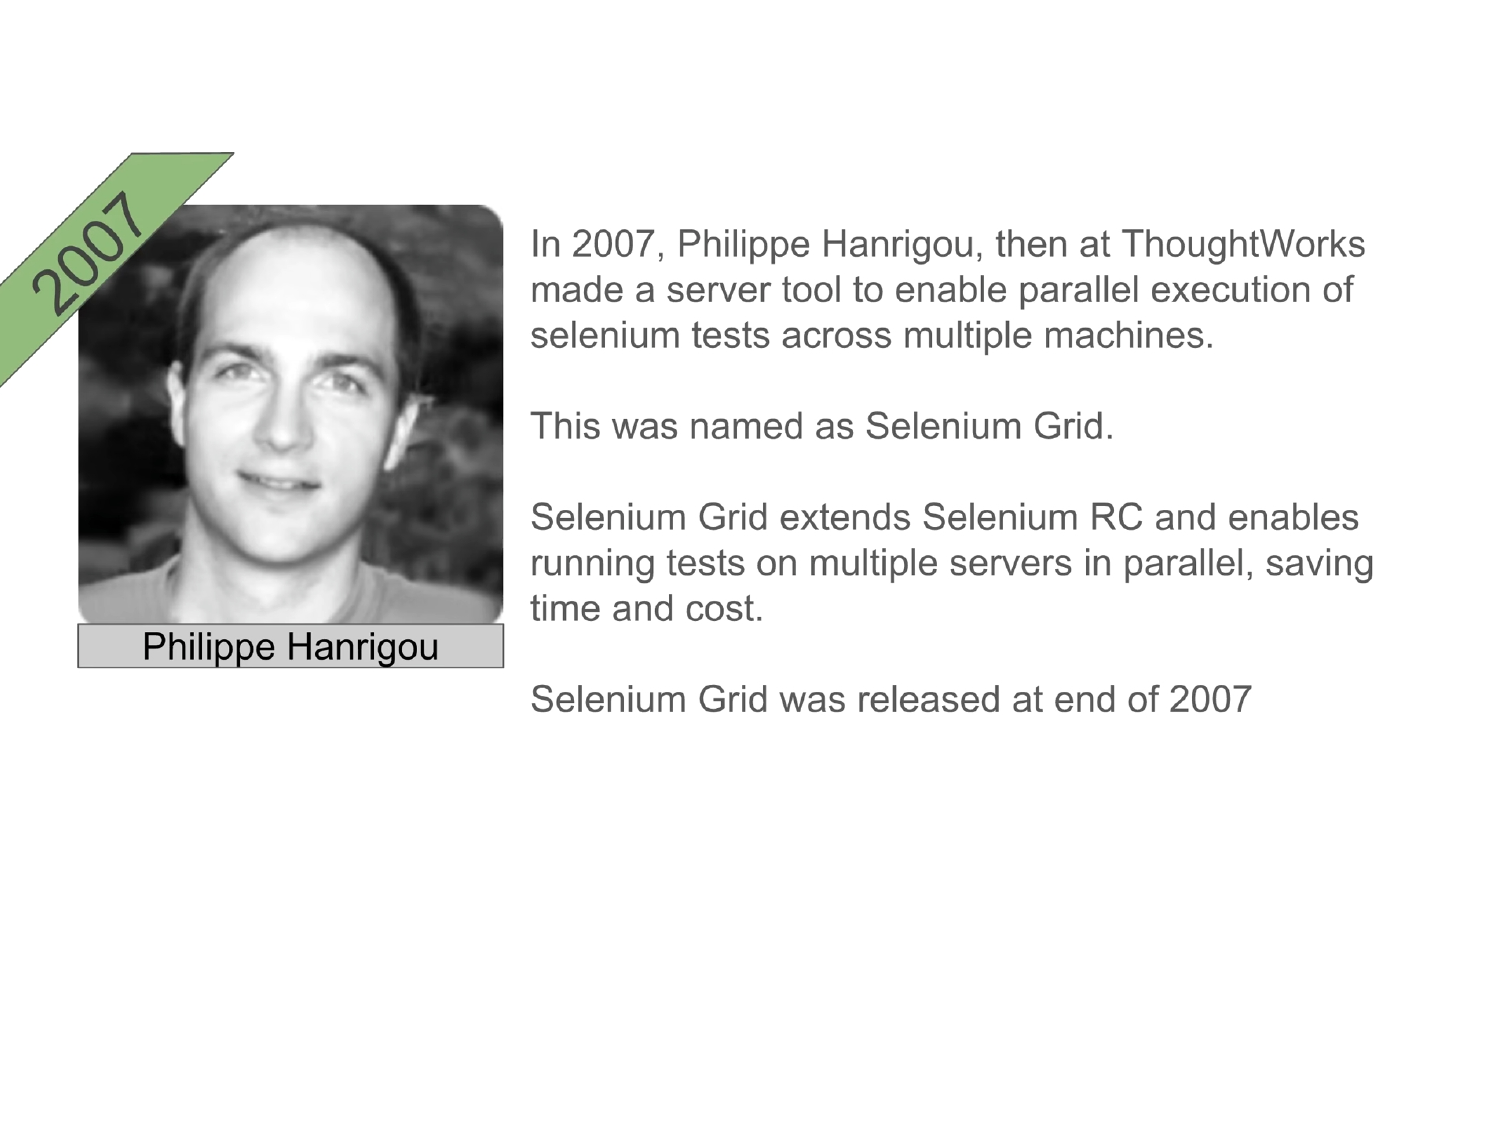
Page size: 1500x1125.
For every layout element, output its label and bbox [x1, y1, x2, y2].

picture [0, 152, 1500, 1001]
